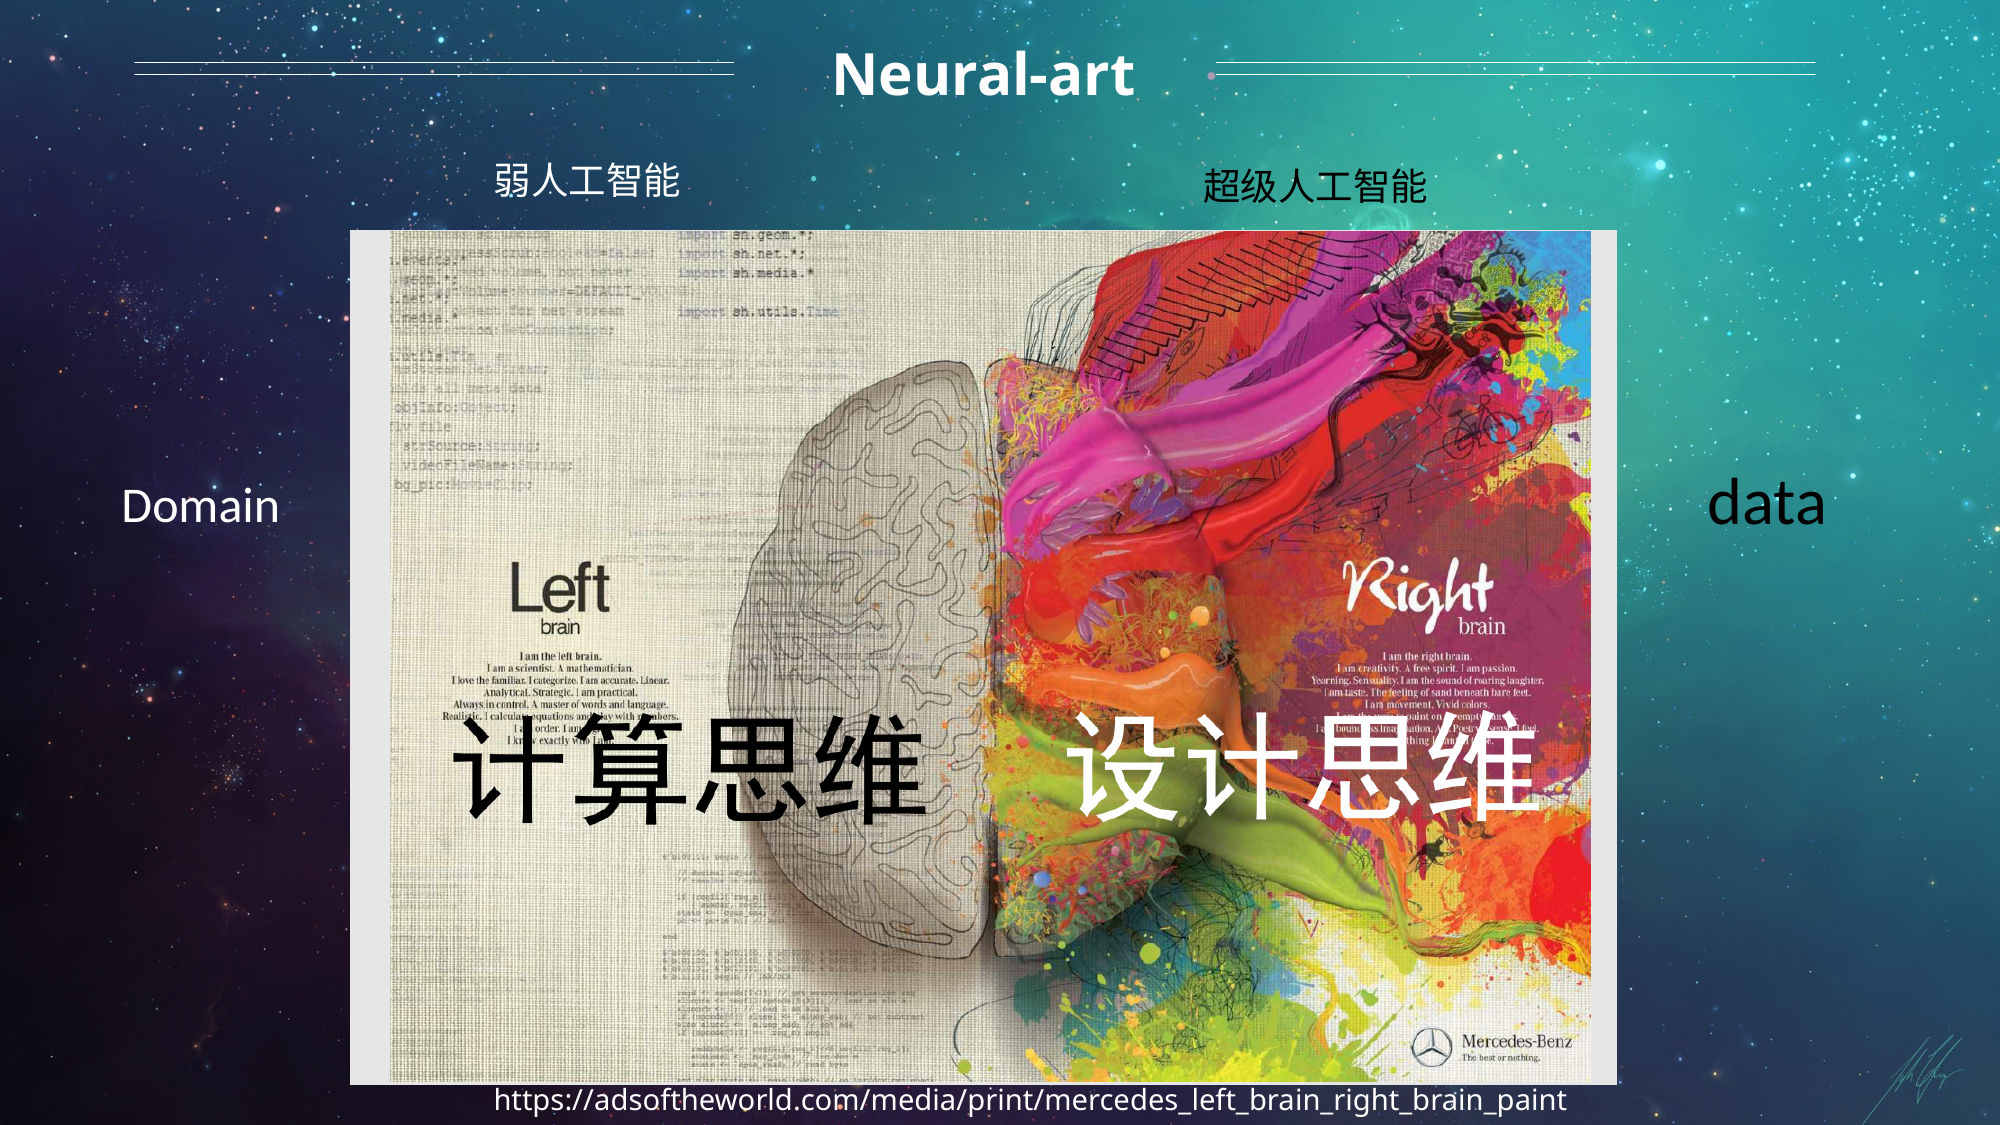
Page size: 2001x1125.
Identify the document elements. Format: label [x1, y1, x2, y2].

picture [0, 0, 2000, 1125]
text_box [134, 29, 1816, 116]
